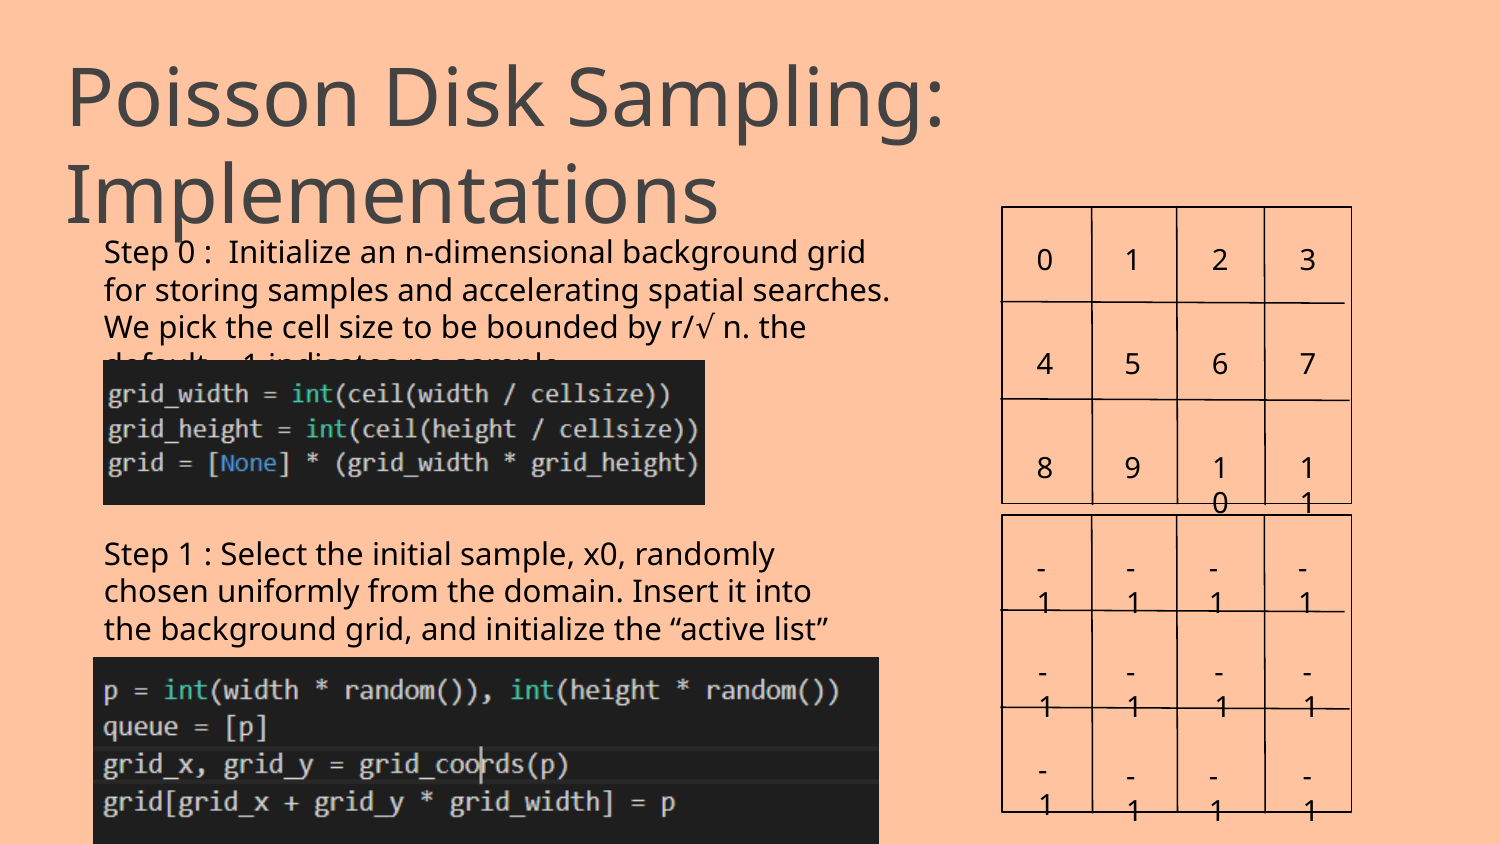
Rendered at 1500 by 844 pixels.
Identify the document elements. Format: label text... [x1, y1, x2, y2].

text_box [999, 205, 1352, 506]
title Poisson Disk Sampling: Implementations [64, 44, 1439, 150]
picture [103, 360, 705, 506]
picture [93, 657, 879, 844]
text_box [999, 514, 1352, 814]
text_box Step 0 : Initialize an n-dimensional background grid for storing samples and accelerating spatial searches. We pick the cell size to be bounded by r/√ n. the default −1 indicates no sample 0 [88, 217, 917, 440]
text_box Step 1 : Select the initial sample, x0, randomly chosen uniformly from the domain. Insert it into the background grid, and initialize the “active list” [88, 519, 884, 694]
